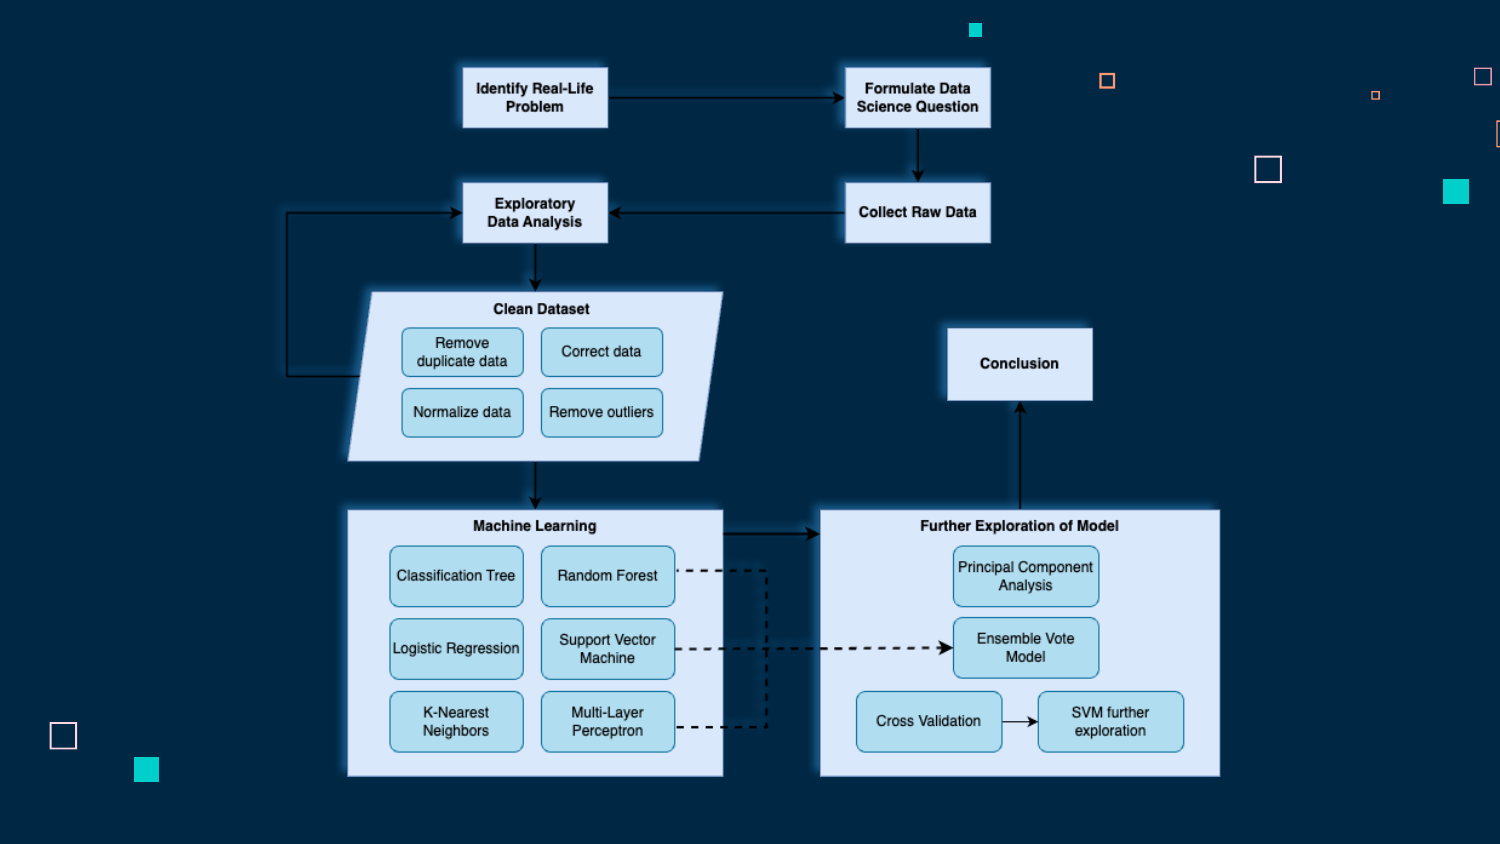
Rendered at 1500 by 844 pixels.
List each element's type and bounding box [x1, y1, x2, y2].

picture [278, 67, 1222, 777]
